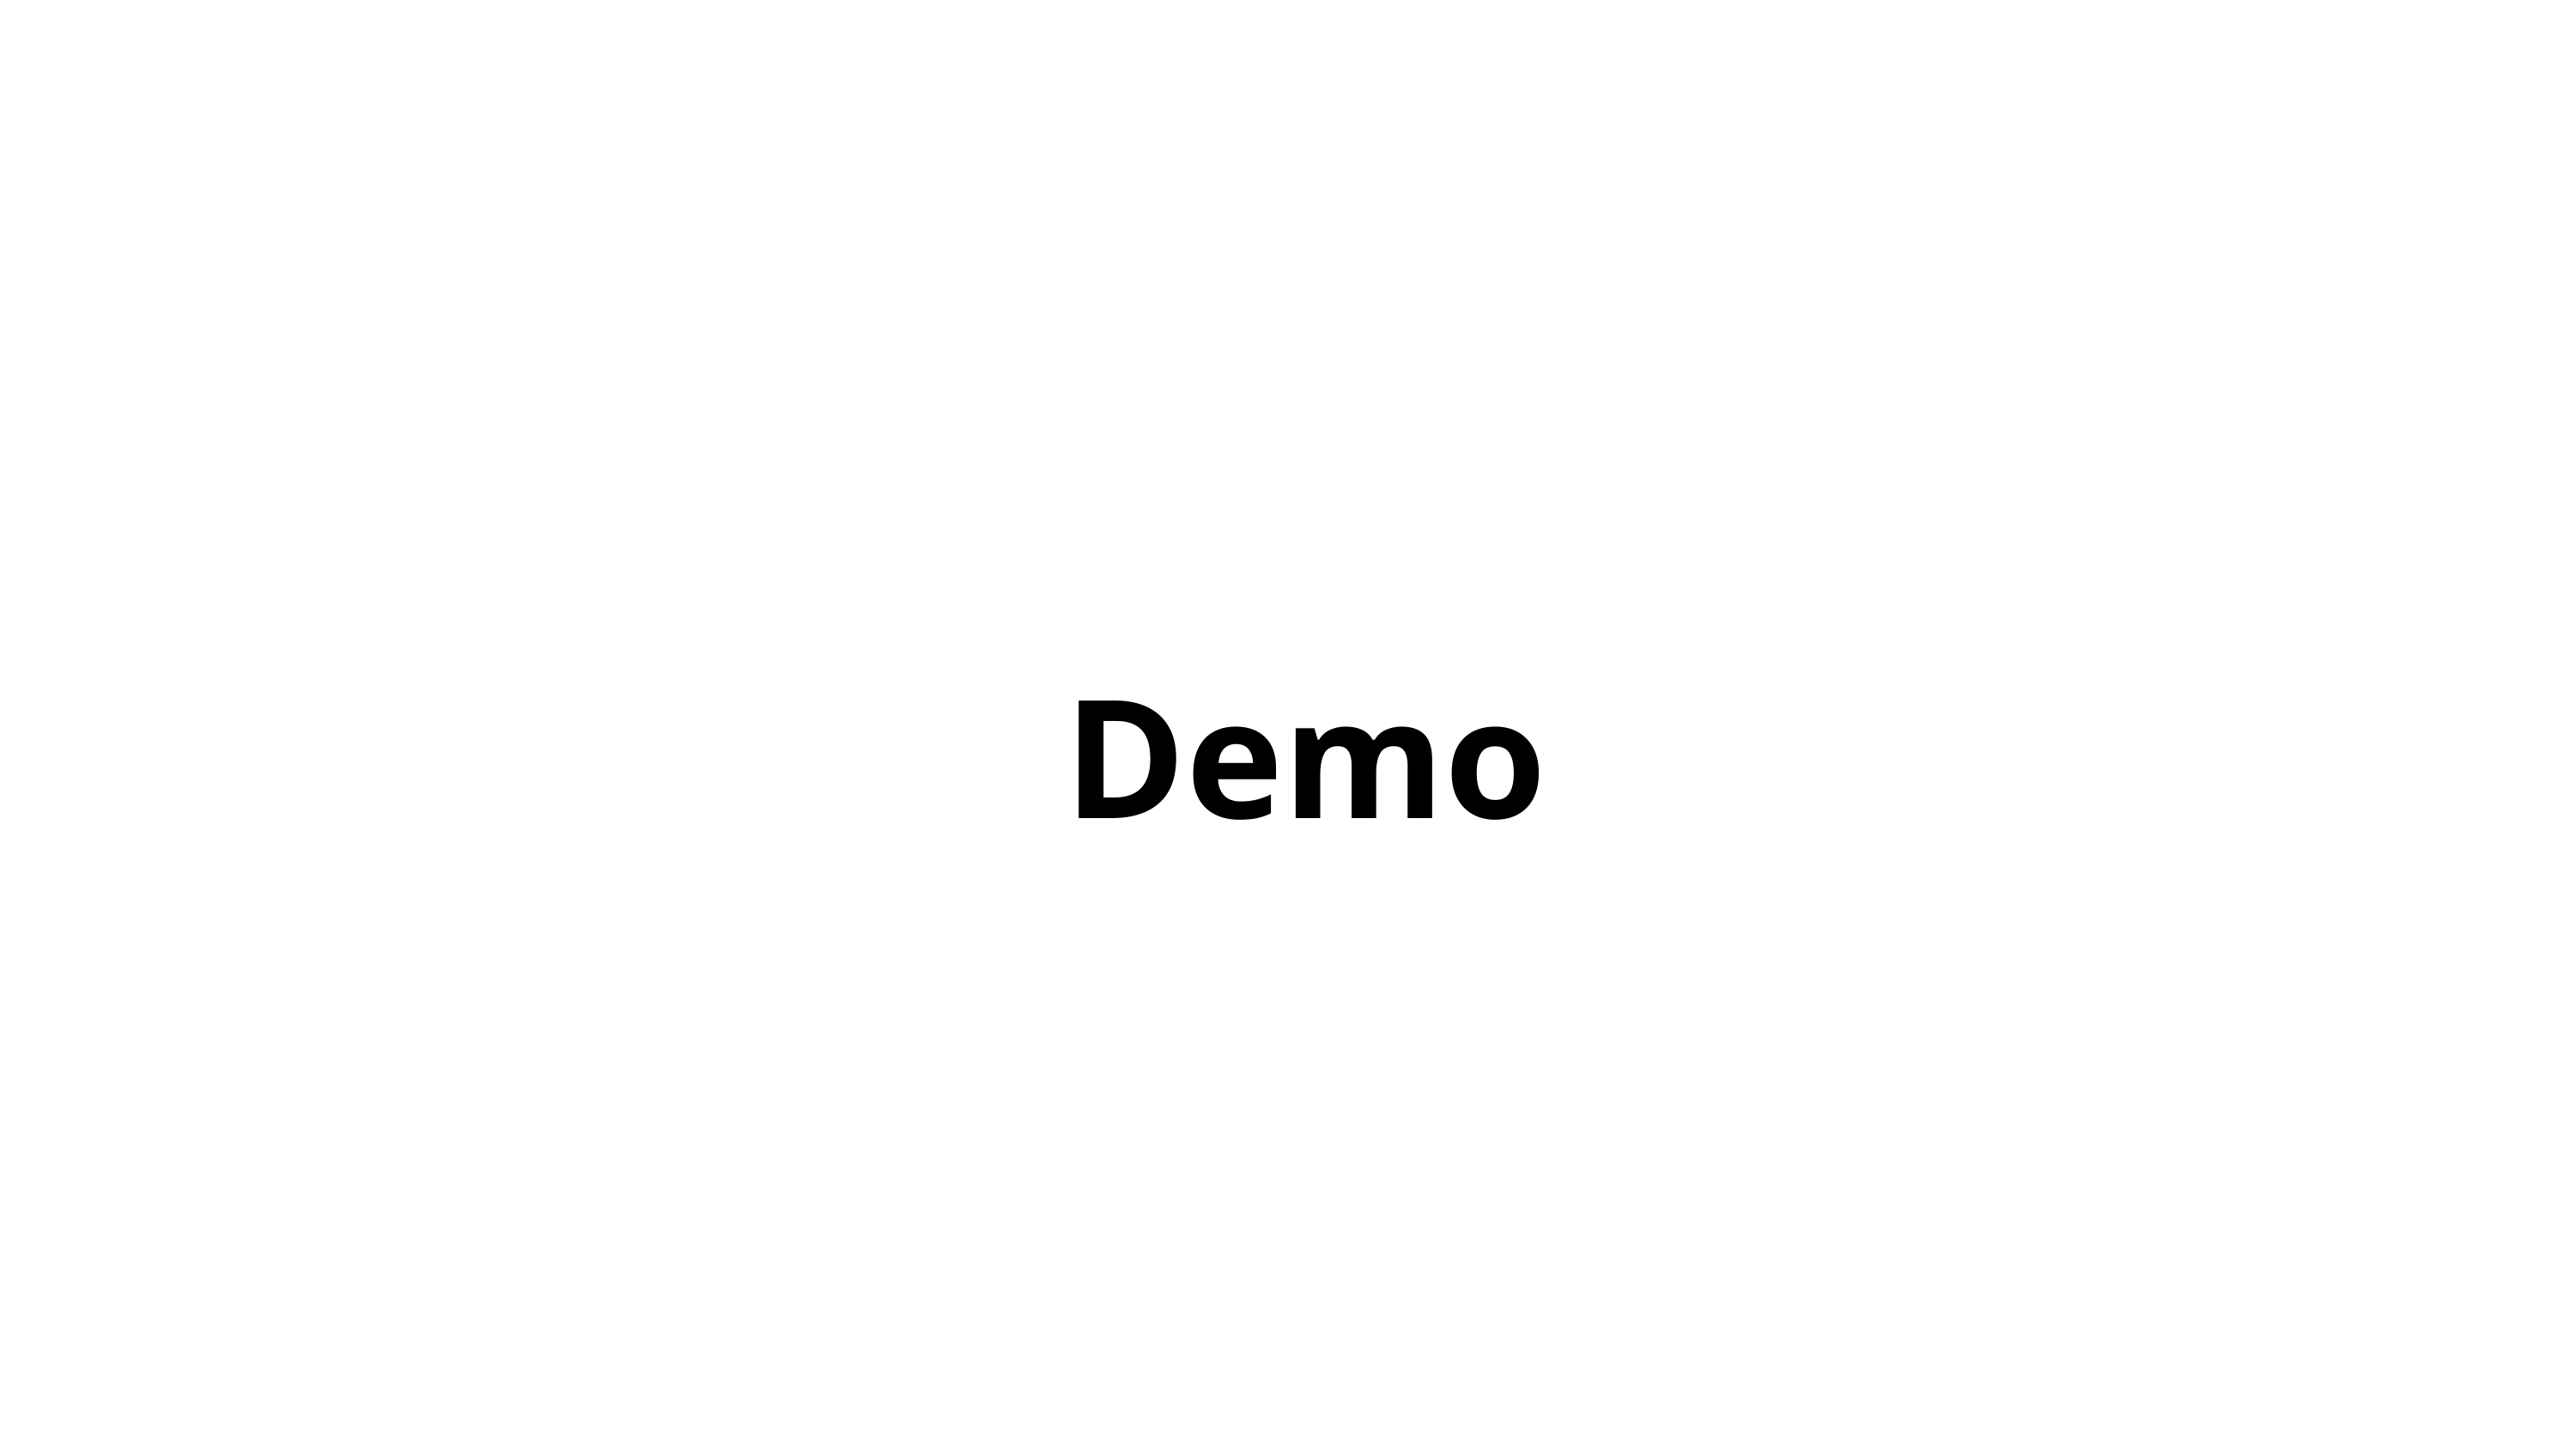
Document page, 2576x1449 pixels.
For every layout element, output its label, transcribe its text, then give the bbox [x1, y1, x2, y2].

text_box Demo [1055, 574, 1556, 852]
